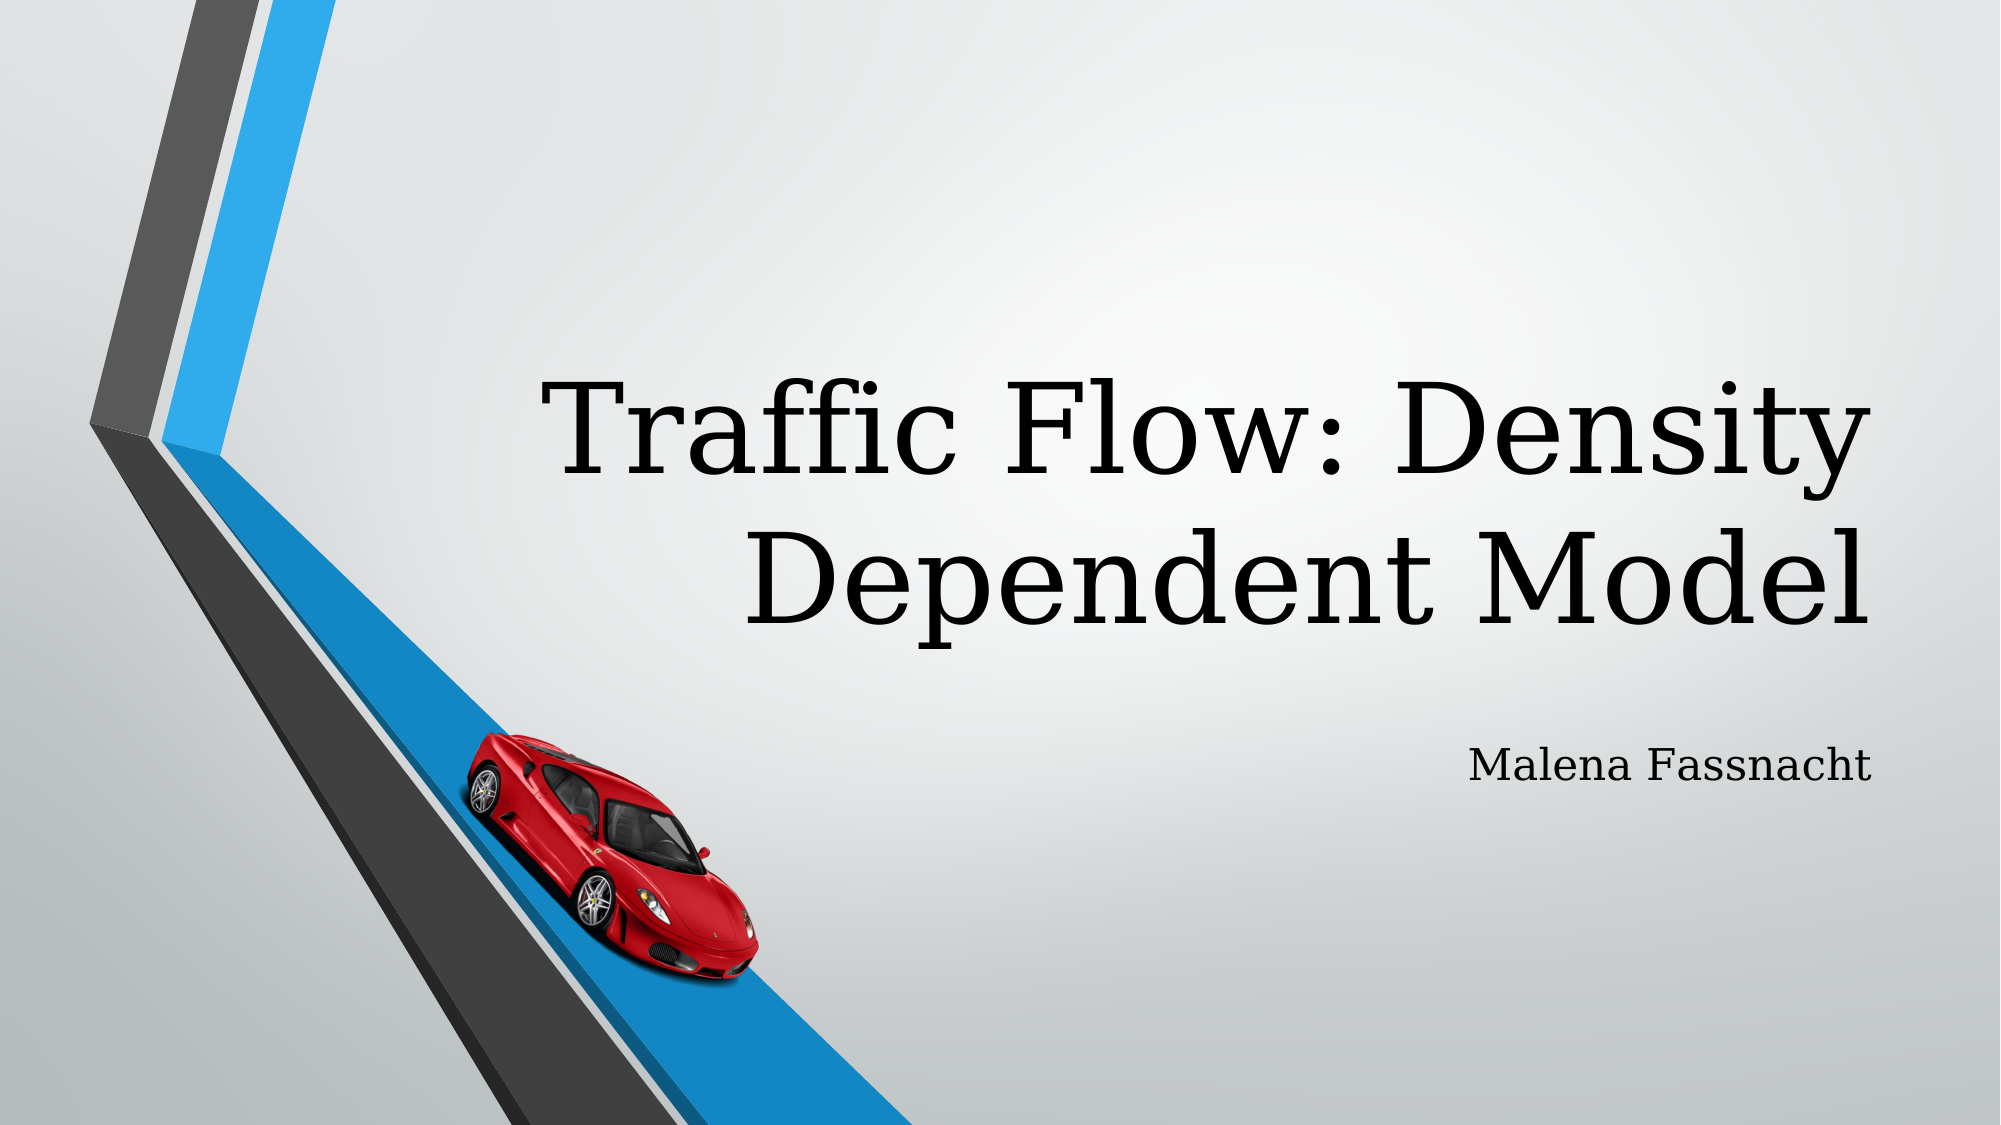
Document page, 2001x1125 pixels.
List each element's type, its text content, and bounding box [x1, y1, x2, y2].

title Traffic Flow: Density Dependent Model [480, 226, 1887, 656]
picture [421, 713, 800, 1014]
subtitle Malena Fassnacht [740, 655, 1887, 884]
